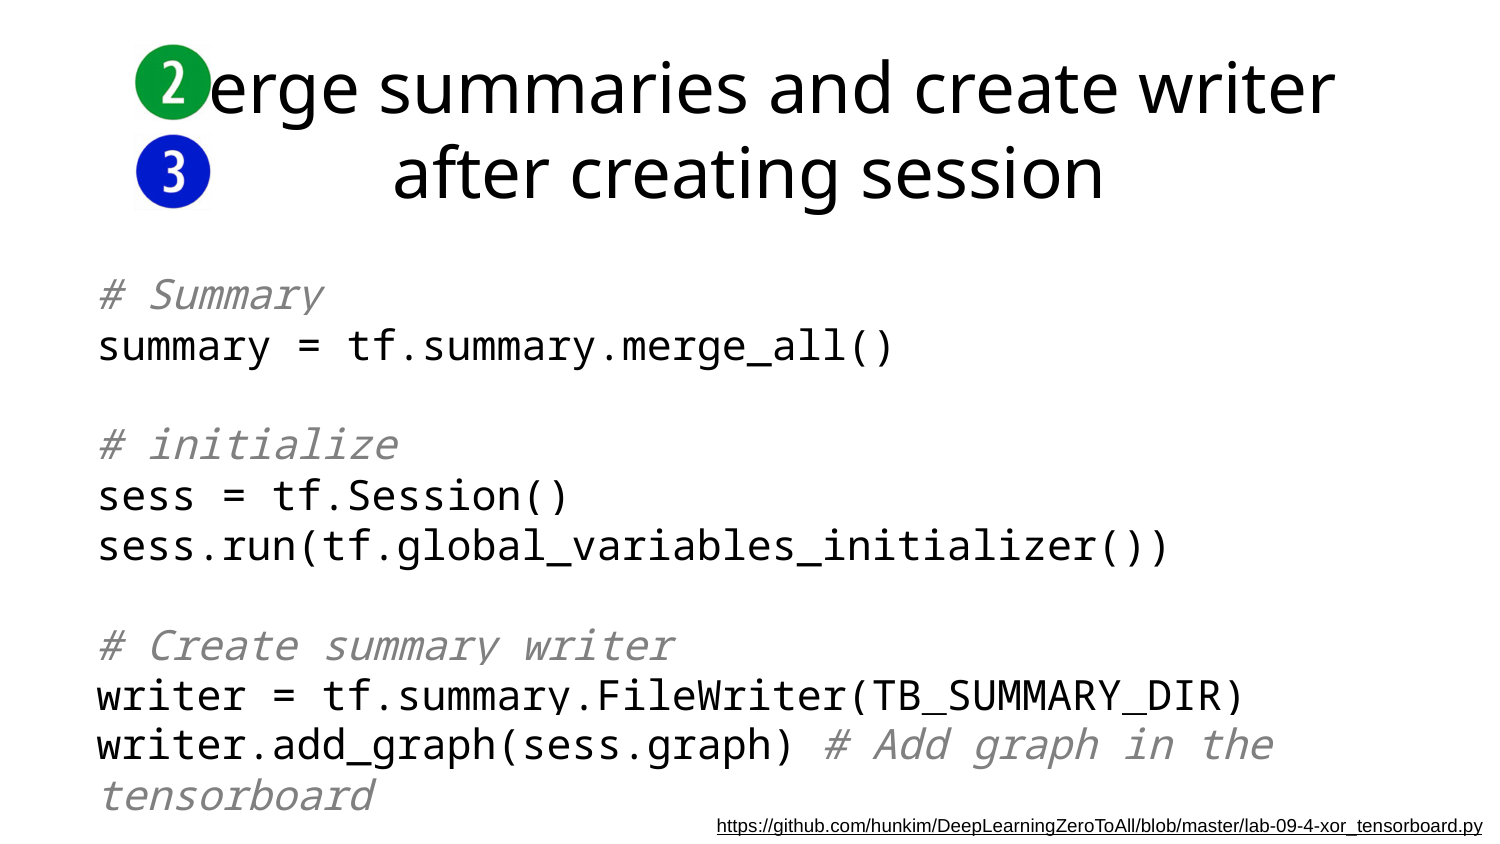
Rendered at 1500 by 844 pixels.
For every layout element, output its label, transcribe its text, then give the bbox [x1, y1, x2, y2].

picture [134, 44, 212, 122]
title Merge summaries and create writer after creating session [0, 21, 1500, 233]
text_box # Summary summary = tf.summary.merge_all() # initialize sess = tf.Session() sess.run(tf.global_variables_initializer()) # Create summary writer writer = tf.summary.FileWriter(TB_SUMMARY_DIR) writer.add_graph(sess.graph) # Add graph in the tensorboard [81, 271, 1500, 816]
picture [134, 133, 212, 210]
text_box https://github.com/hunkim/DeepLearningZeroToAll/blob/master/lab-09-4-xor_tensorboard.py [701, 798, 1500, 844]
